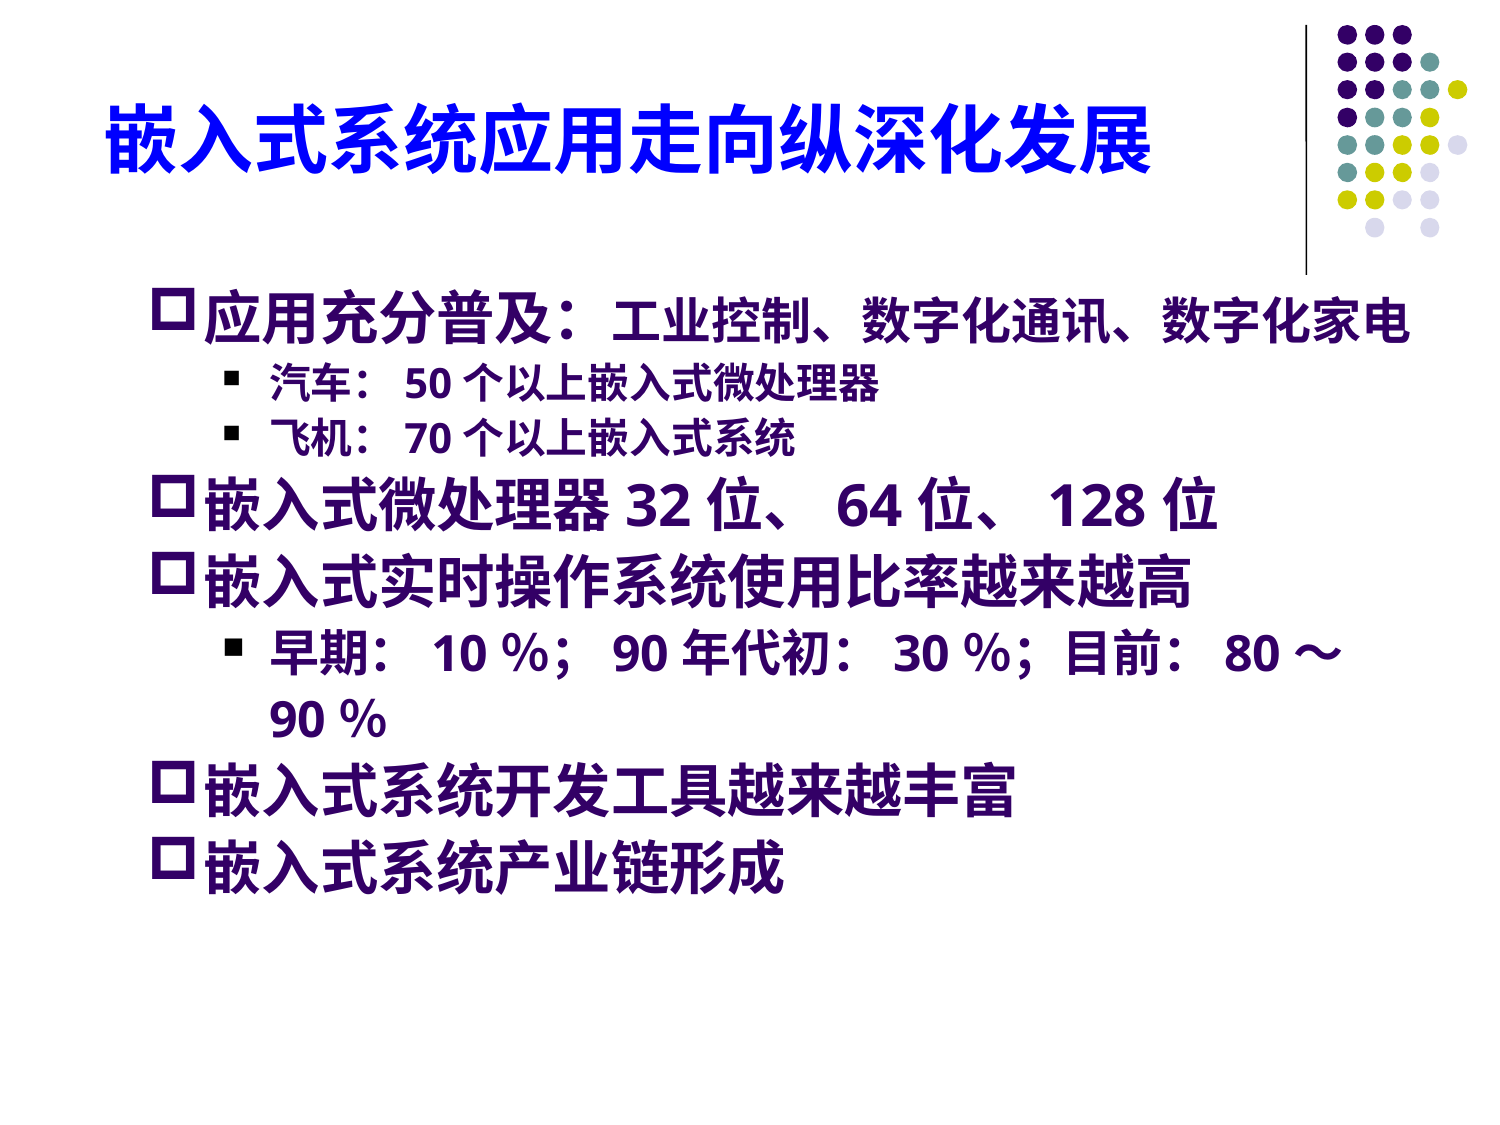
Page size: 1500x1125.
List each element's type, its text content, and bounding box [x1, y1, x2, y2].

text_box 嵌入式系统应用走向纵深化发展 [88, 54, 1439, 191]
text_box 应用充分普及：工业控制、数字化通讯、数字化家电 汽车：50个以上嵌入式微处理器 飞机：70个以上嵌入式系统 嵌入式微处理器32位、64位、128位 嵌入式实时操作系统使用比率越来越高 早期：10％；90年代初：30％；目前：80～90％ 嵌入式系统开发工具越来越丰富 嵌入式系统产业链形成 [132, 267, 1436, 597]
